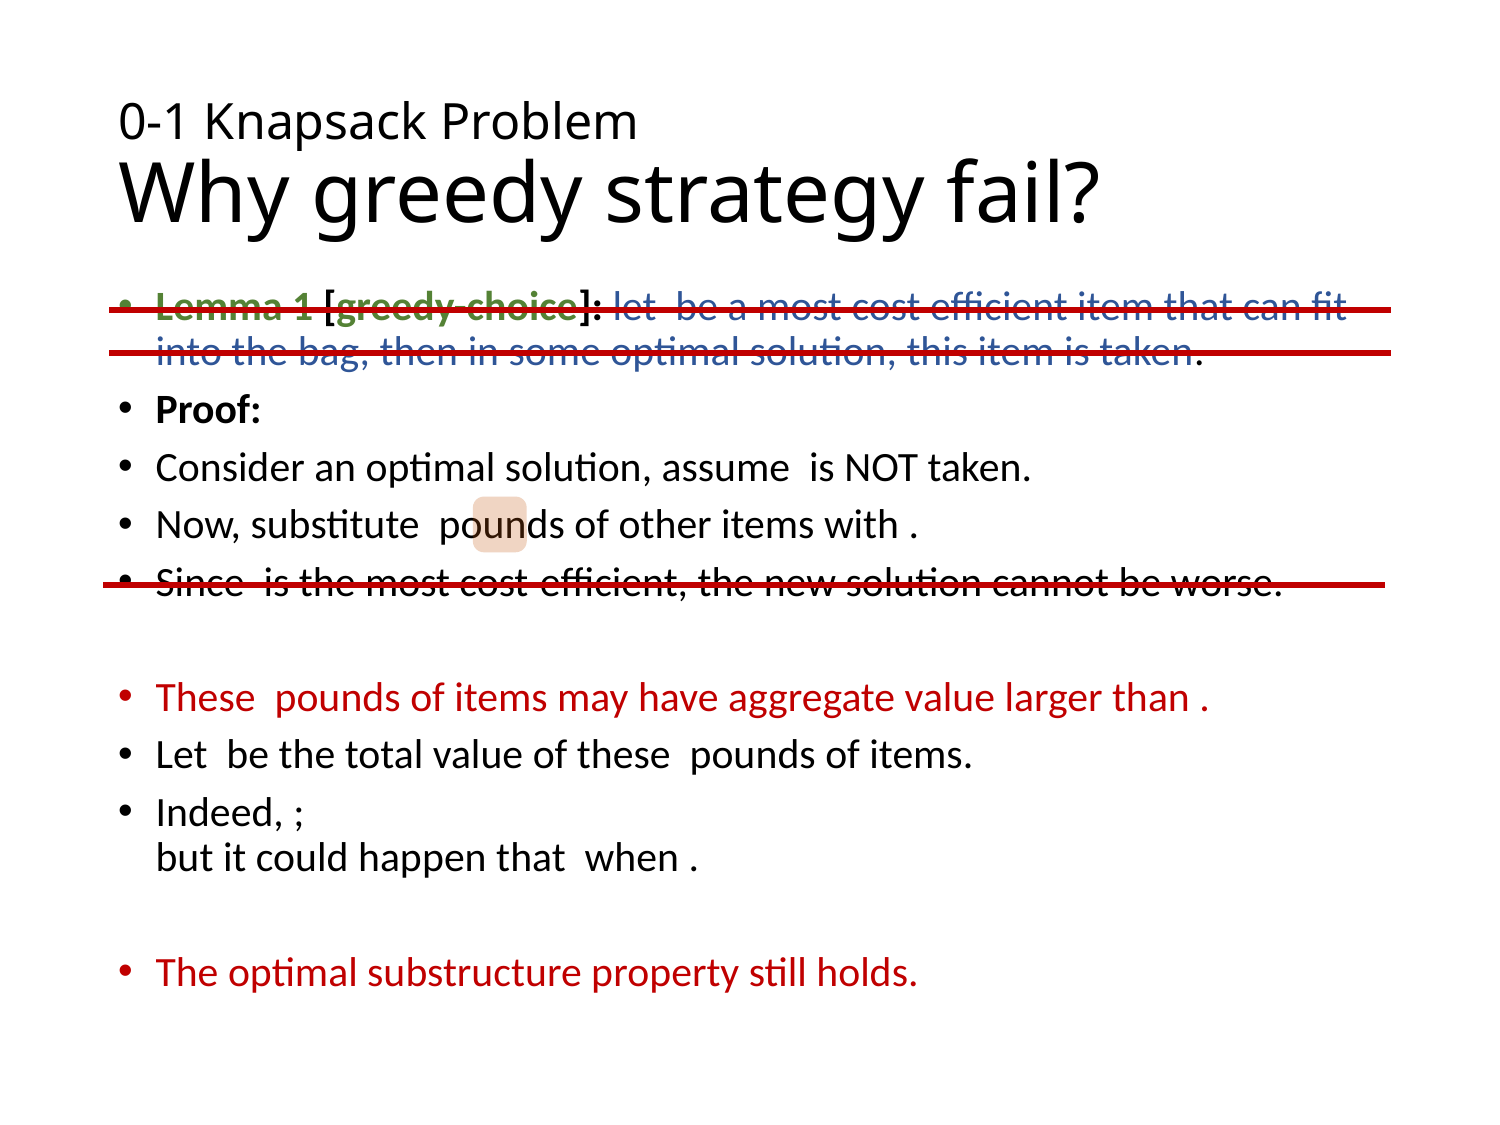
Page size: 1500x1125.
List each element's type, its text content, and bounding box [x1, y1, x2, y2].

title 0-1 Knapsack Problem Why greedy strategy fail? [103, 59, 1397, 278]
text_box [471, 495, 528, 554]
